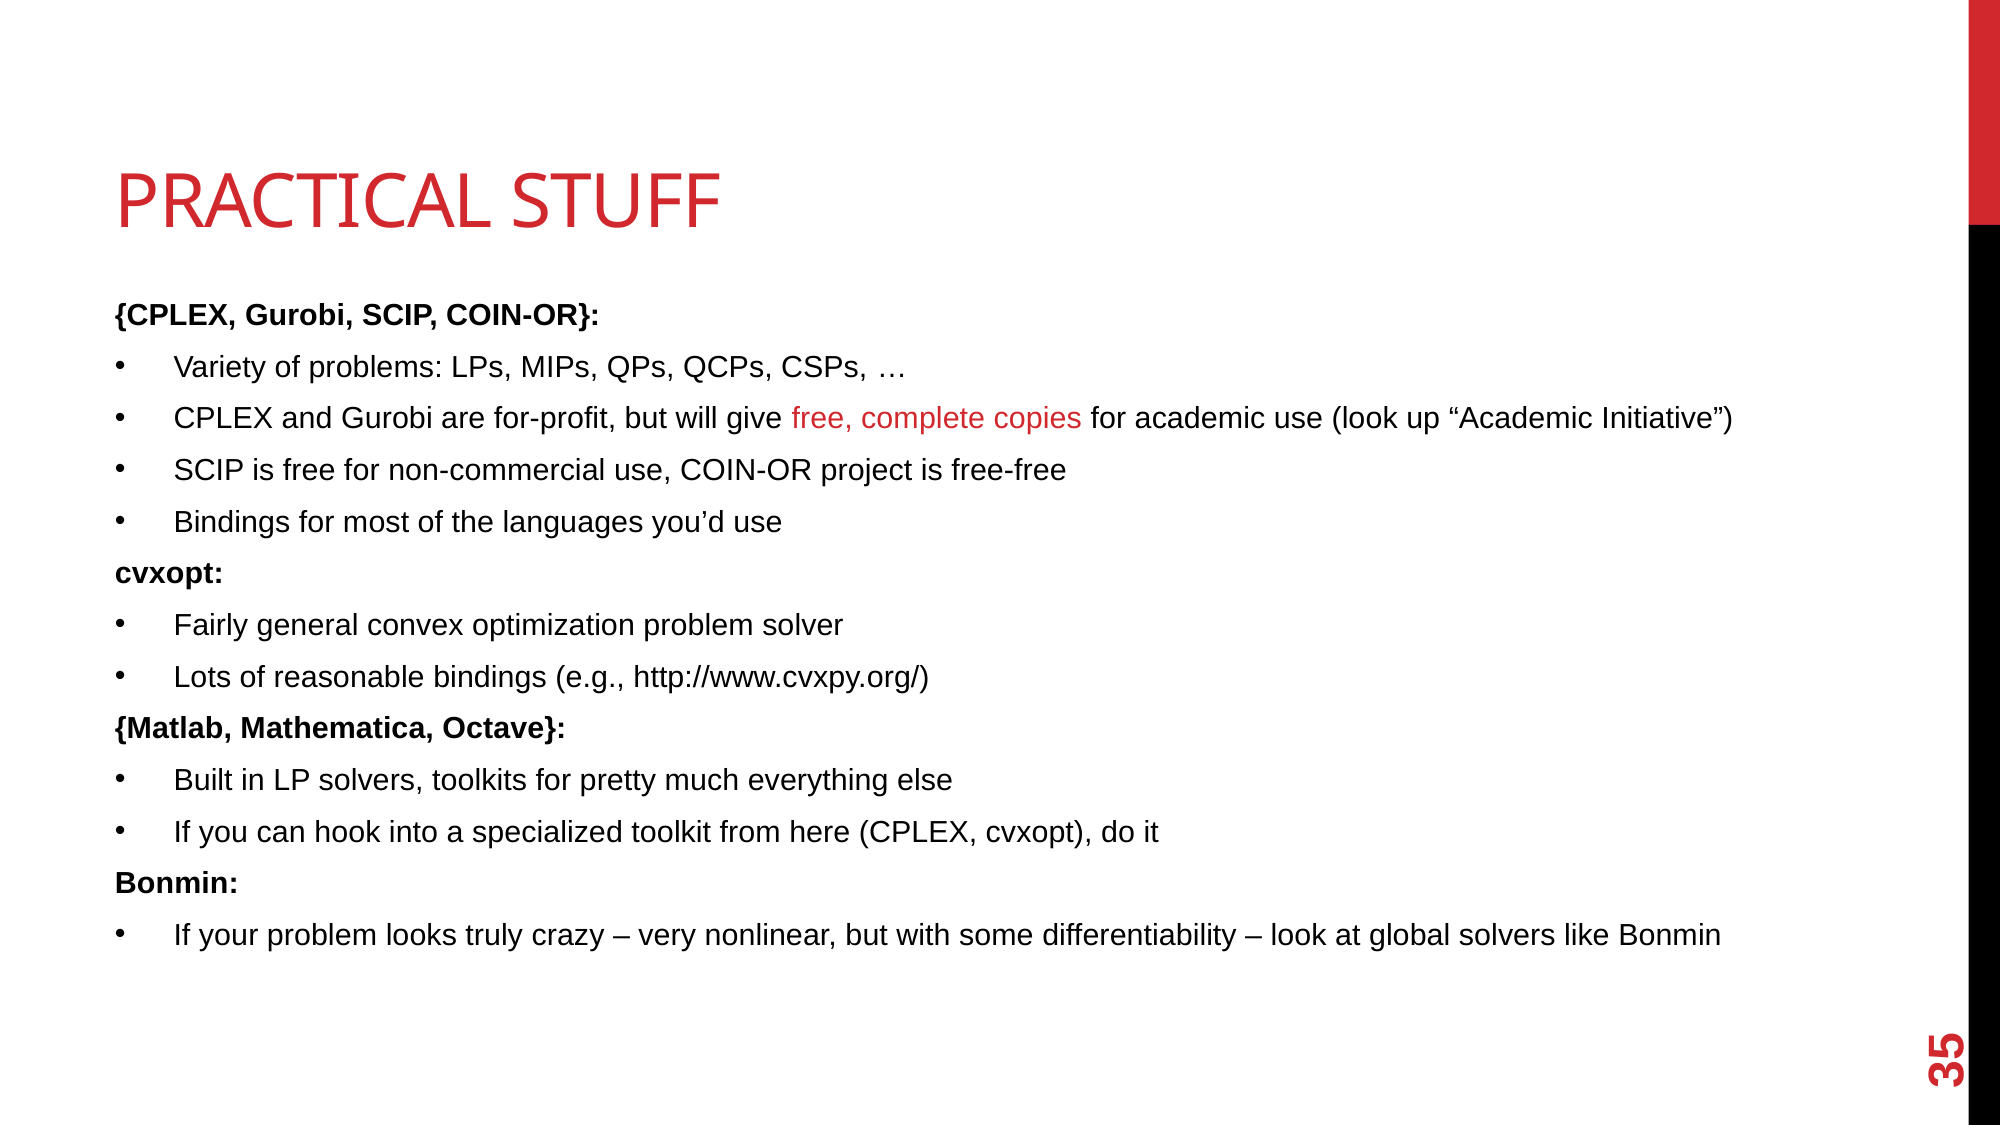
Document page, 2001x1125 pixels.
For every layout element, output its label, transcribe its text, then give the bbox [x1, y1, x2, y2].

list {CPLEX, Gurobi, SCIP, COIN-OR}: Variety of problems: LPs, MIPs, QPs, QCPs, CSPs, … CPLEX and Gurobi are for-profit, but will give free, complete copies for academic use (look up “Academic Initiative”) SCIP is free for non-commercial use, COIN-OR project is free-free Bindings for most of the languages you’d use cvxopt: Fairly general convex optimization problem solver Lots of reasonable bindings (e.g., http://www.cvxpy.org/) {Matlab, Mathematica, Octave}: Built in LP solvers, toolkits for pretty much everything else If you can hook into a specialized toolkit from here (CPLEX, cvxopt), do it Bonmin: If your problem looks truly crazy – very nonlinear, but with some differentiability – look at global solvers like Bonmin [99, 287, 1767, 1005]
title Practical Stuff [99, 25, 1367, 250]
slide_number 35 [1903, 887, 1984, 1104]
